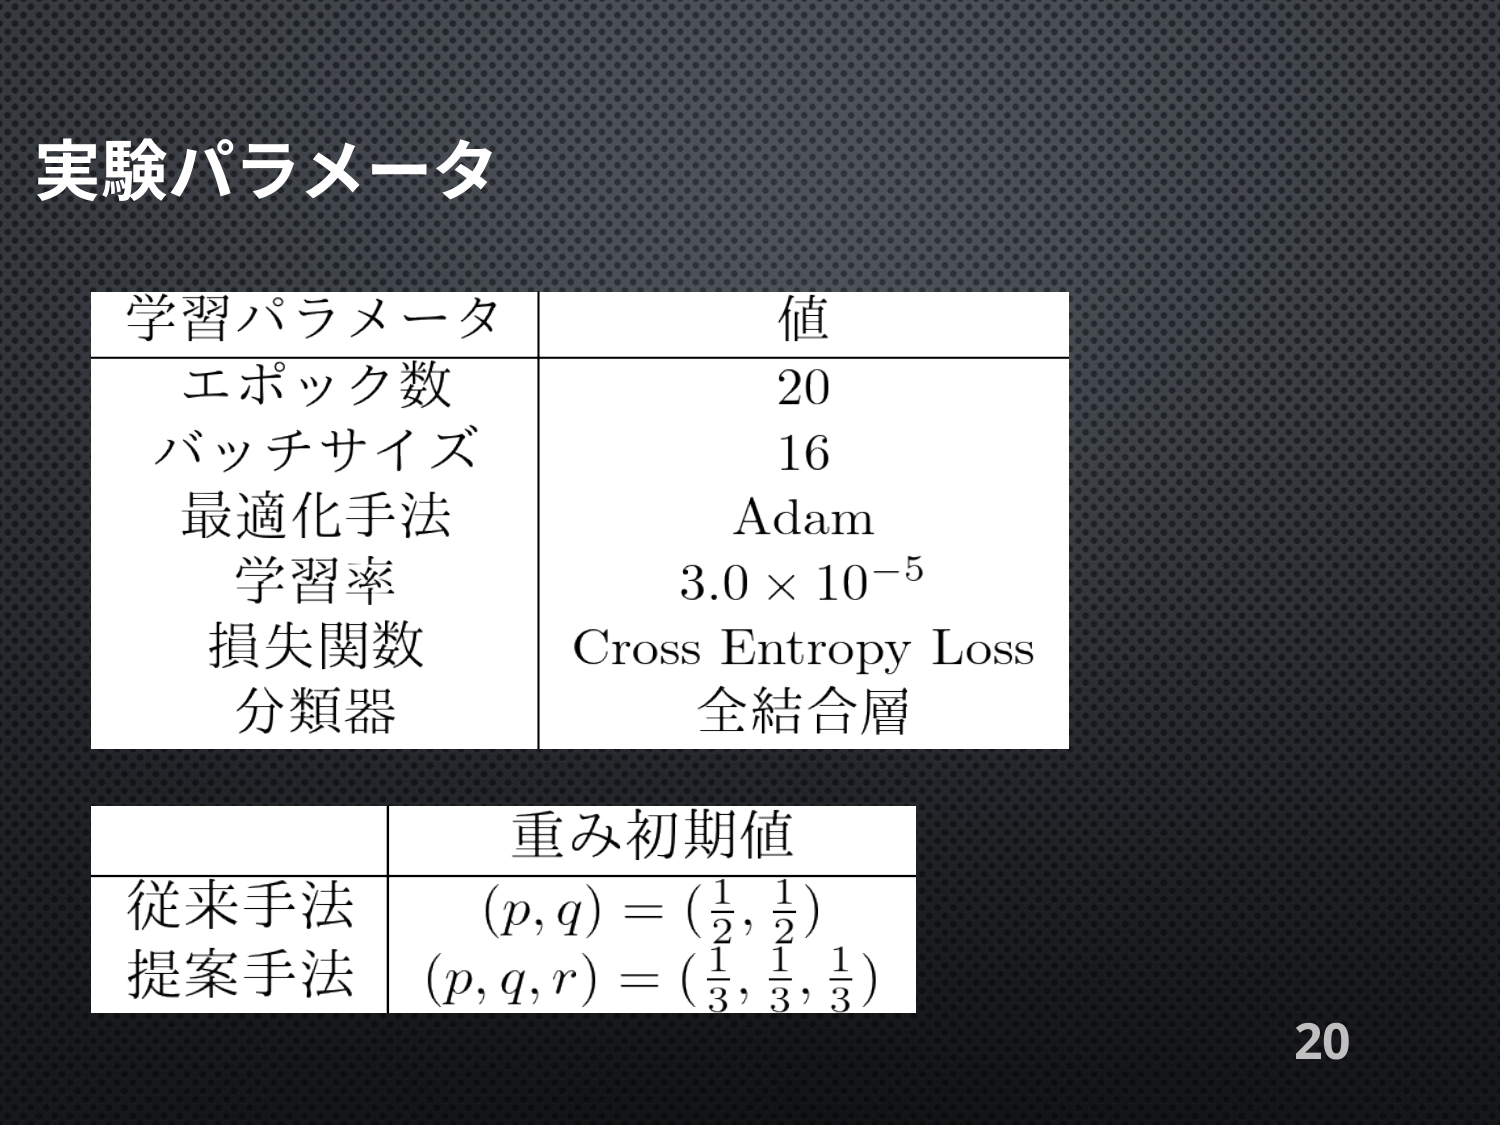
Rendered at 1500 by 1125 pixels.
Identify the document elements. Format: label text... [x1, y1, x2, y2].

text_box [90, 291, 1069, 1014]
text_box 実験パラメータ [19, 113, 1395, 234]
slide_number 20 [1171, 1013, 1367, 1074]
